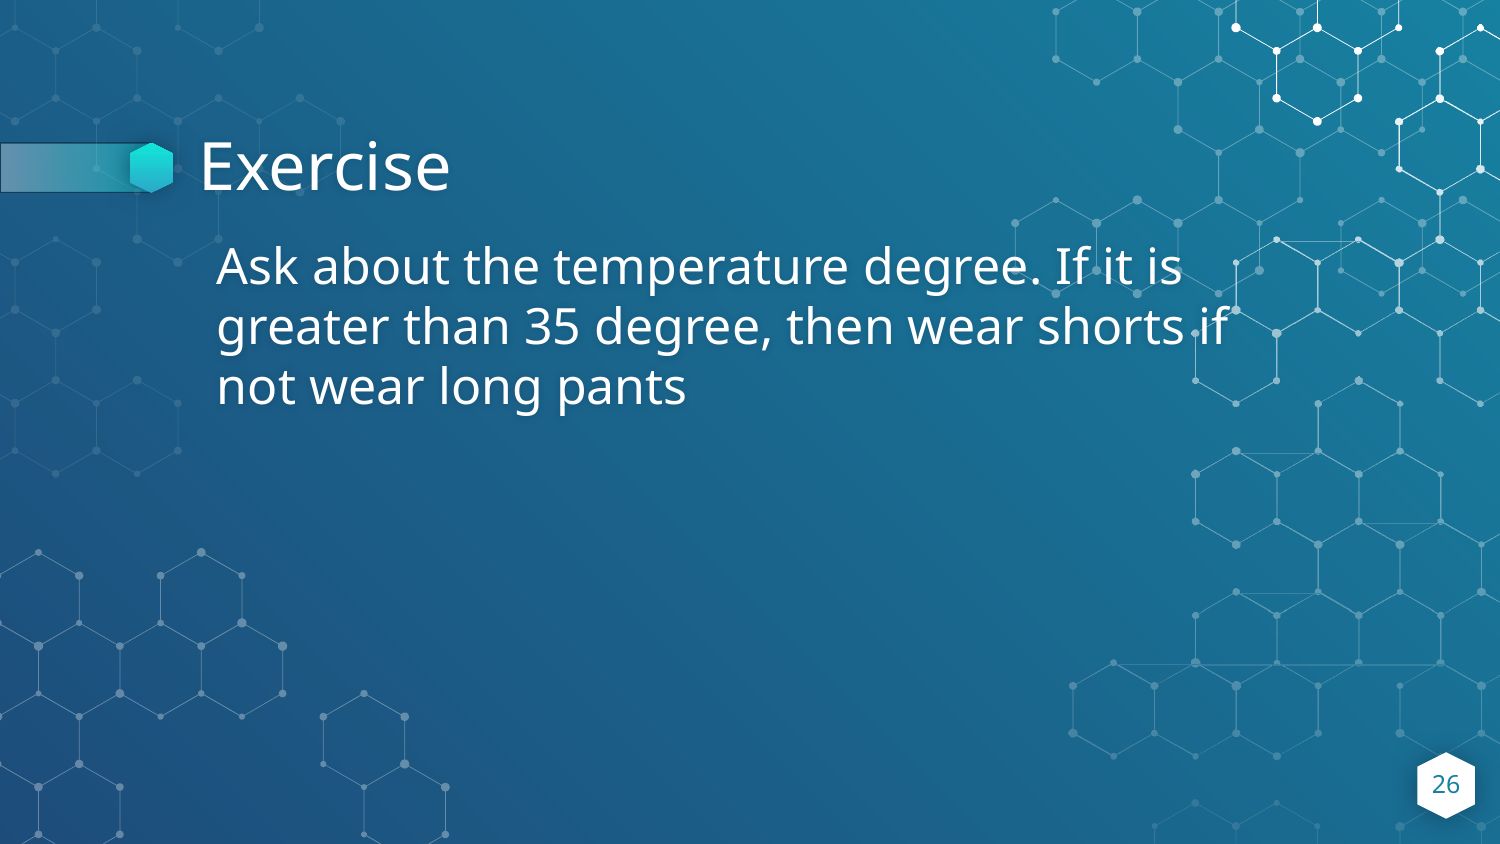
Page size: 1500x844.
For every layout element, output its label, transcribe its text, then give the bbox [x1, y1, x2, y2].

list Ask about the temperature degree. If it is greater than 35 degree, then wear shorts if not wear long pants [198, 234, 1302, 733]
title Exercise [198, 140, 1302, 198]
slide_number 26 [1417, 752, 1475, 819]
